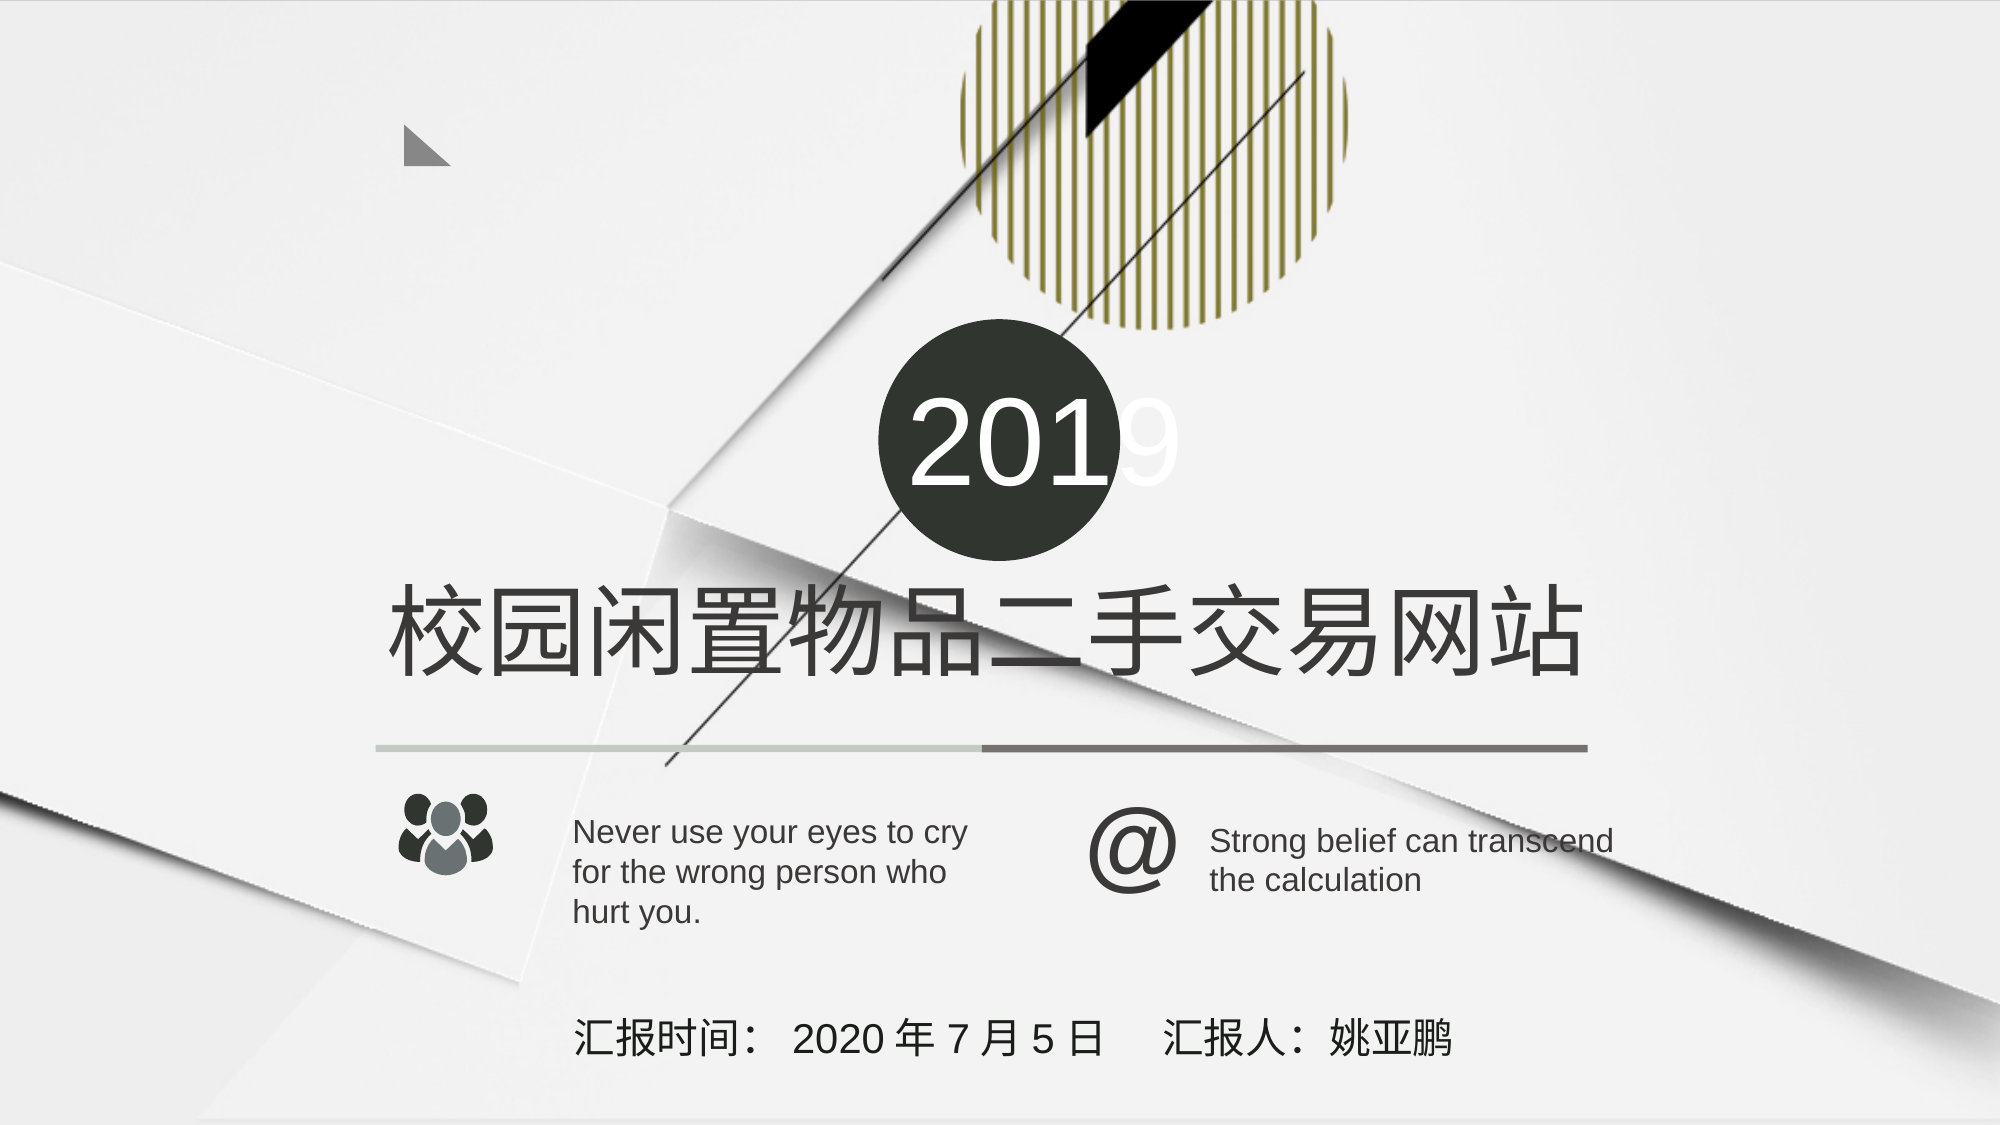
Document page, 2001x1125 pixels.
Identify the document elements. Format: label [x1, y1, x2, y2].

text_box [398, 793, 493, 876]
picture [0, 0, 2000, 1125]
